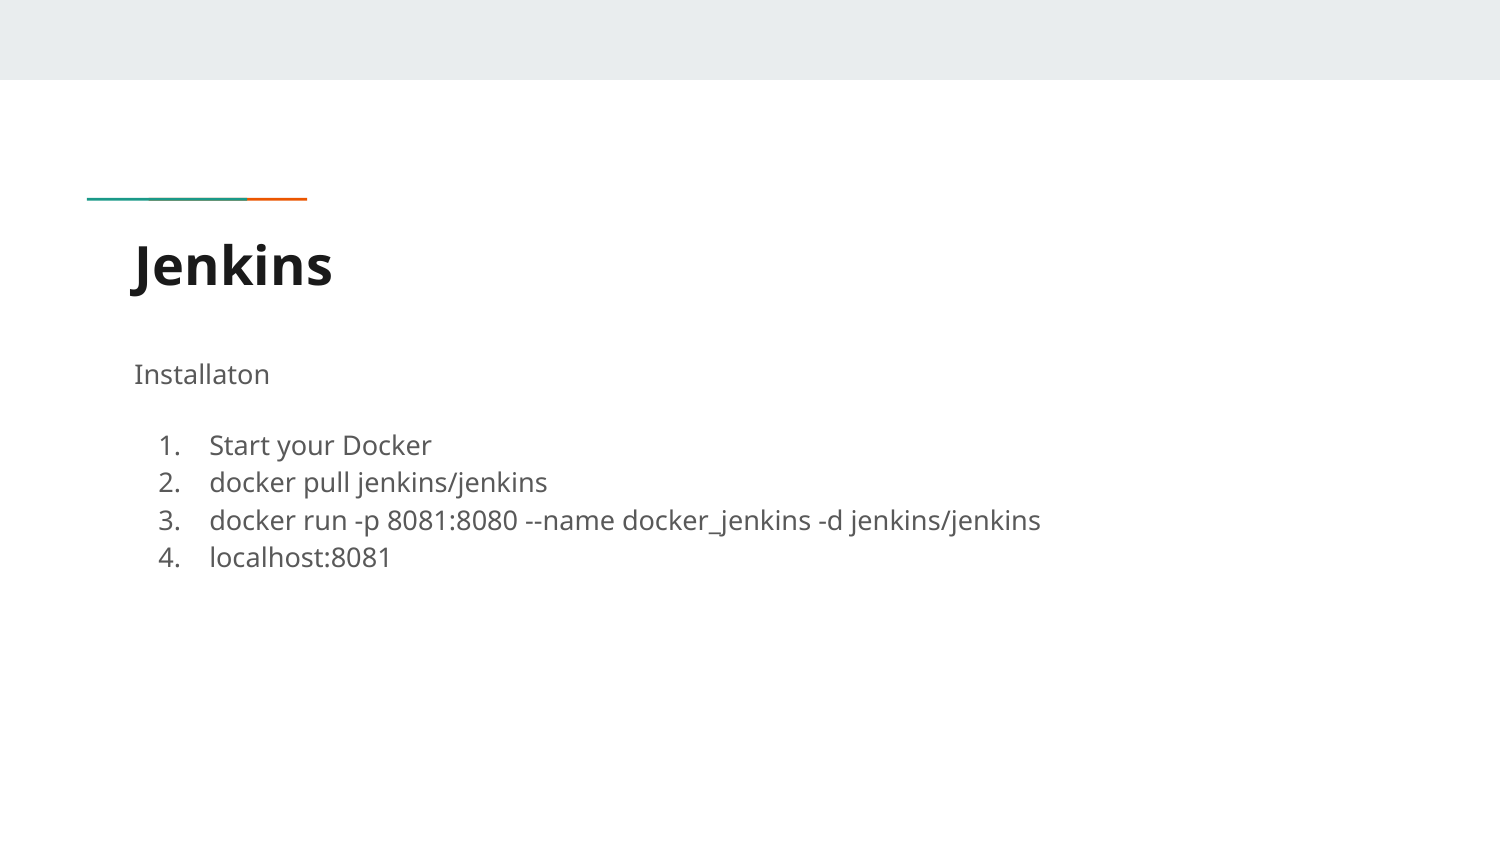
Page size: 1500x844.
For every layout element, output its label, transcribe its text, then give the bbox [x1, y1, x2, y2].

list Installaton Start your Docker docker pull jenkins/jenkins docker run -p 8081:8080 --name docker_jenkins -d jenkins/jenkins localhost:8081 [119, 337, 1381, 709]
title Jenkins [119, 216, 1381, 305]
